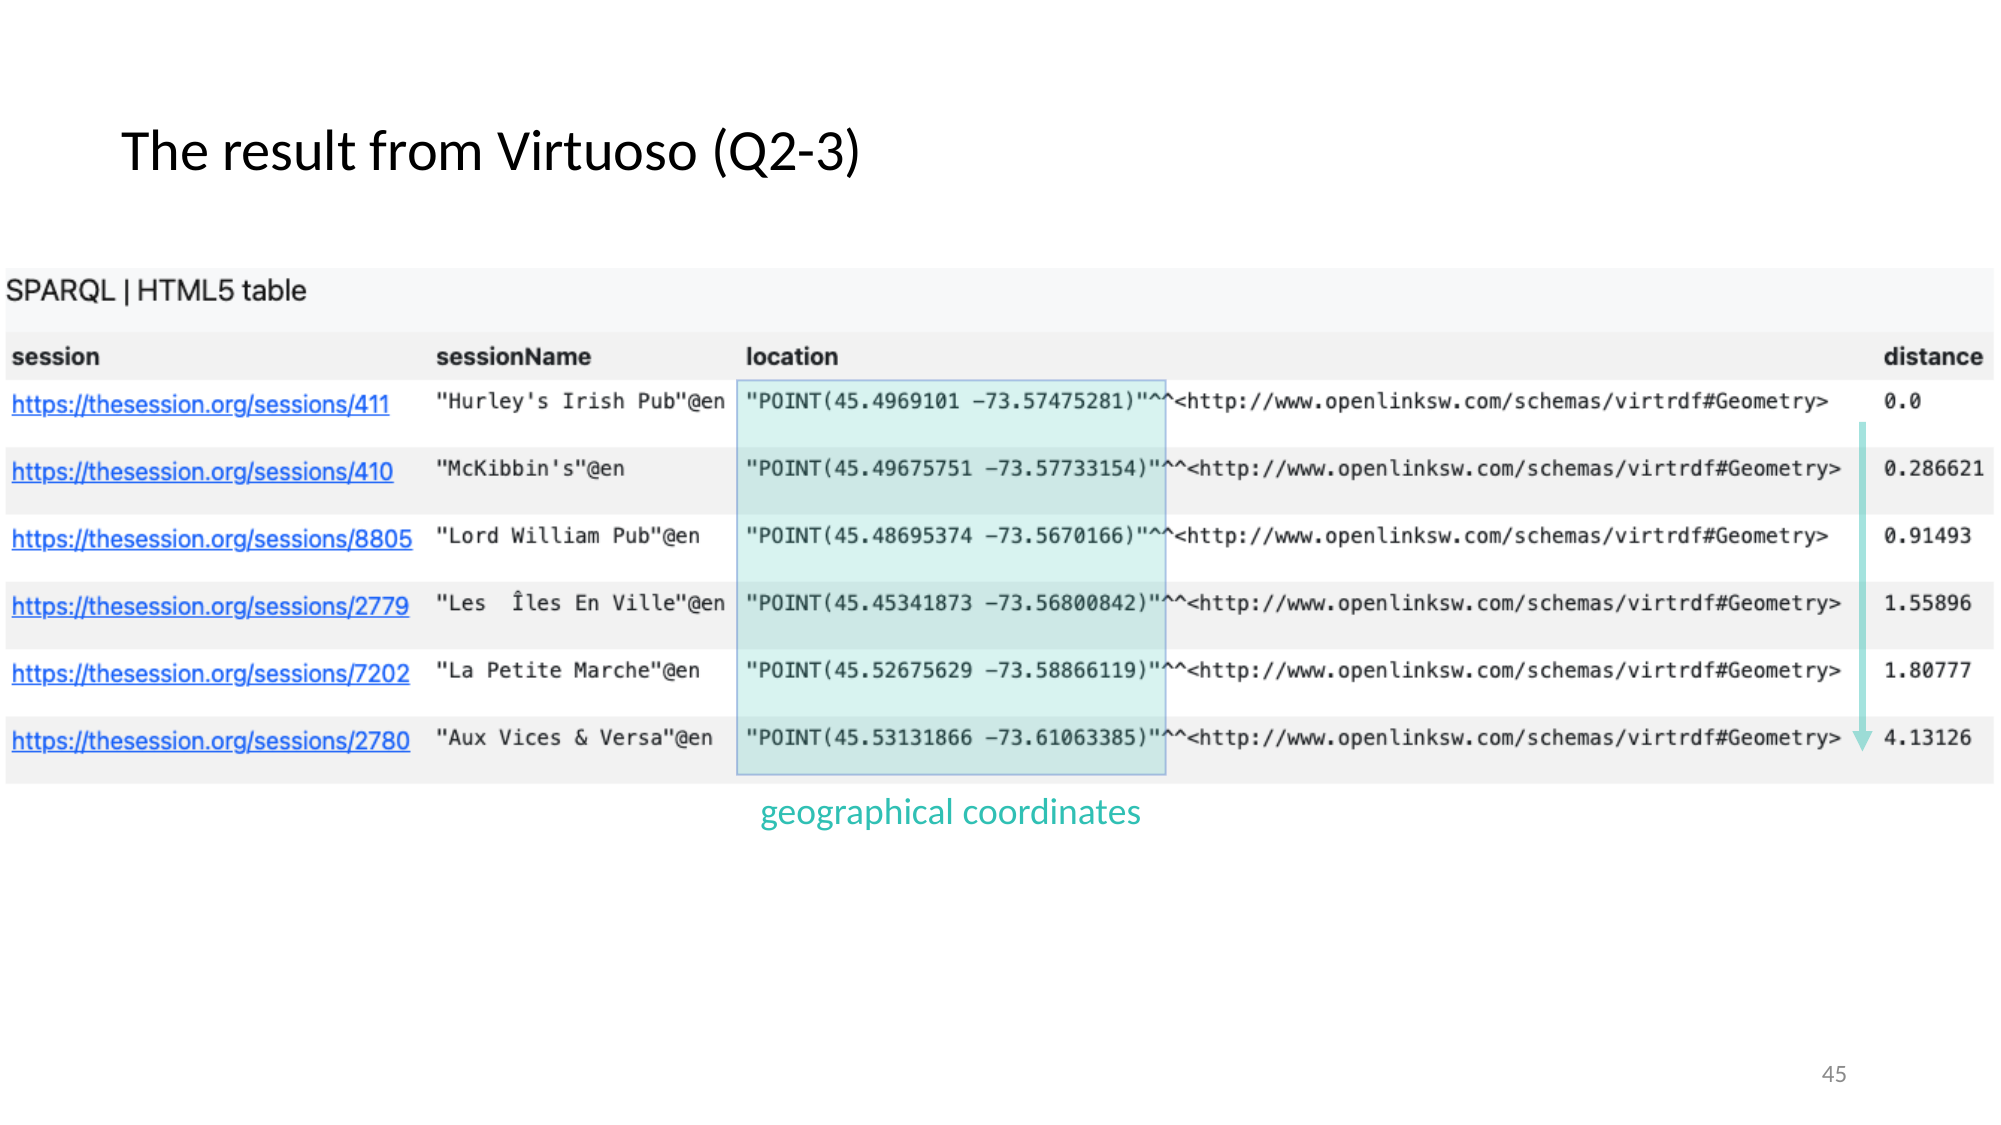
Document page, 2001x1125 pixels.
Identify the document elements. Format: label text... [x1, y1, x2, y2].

slide_number 45 [1412, 1042, 1863, 1103]
title The result from Virtuoso (Q2-3) [106, 42, 1832, 260]
text_box geographical coordinates [745, 791, 1157, 840]
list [0, 268, 2000, 791]
